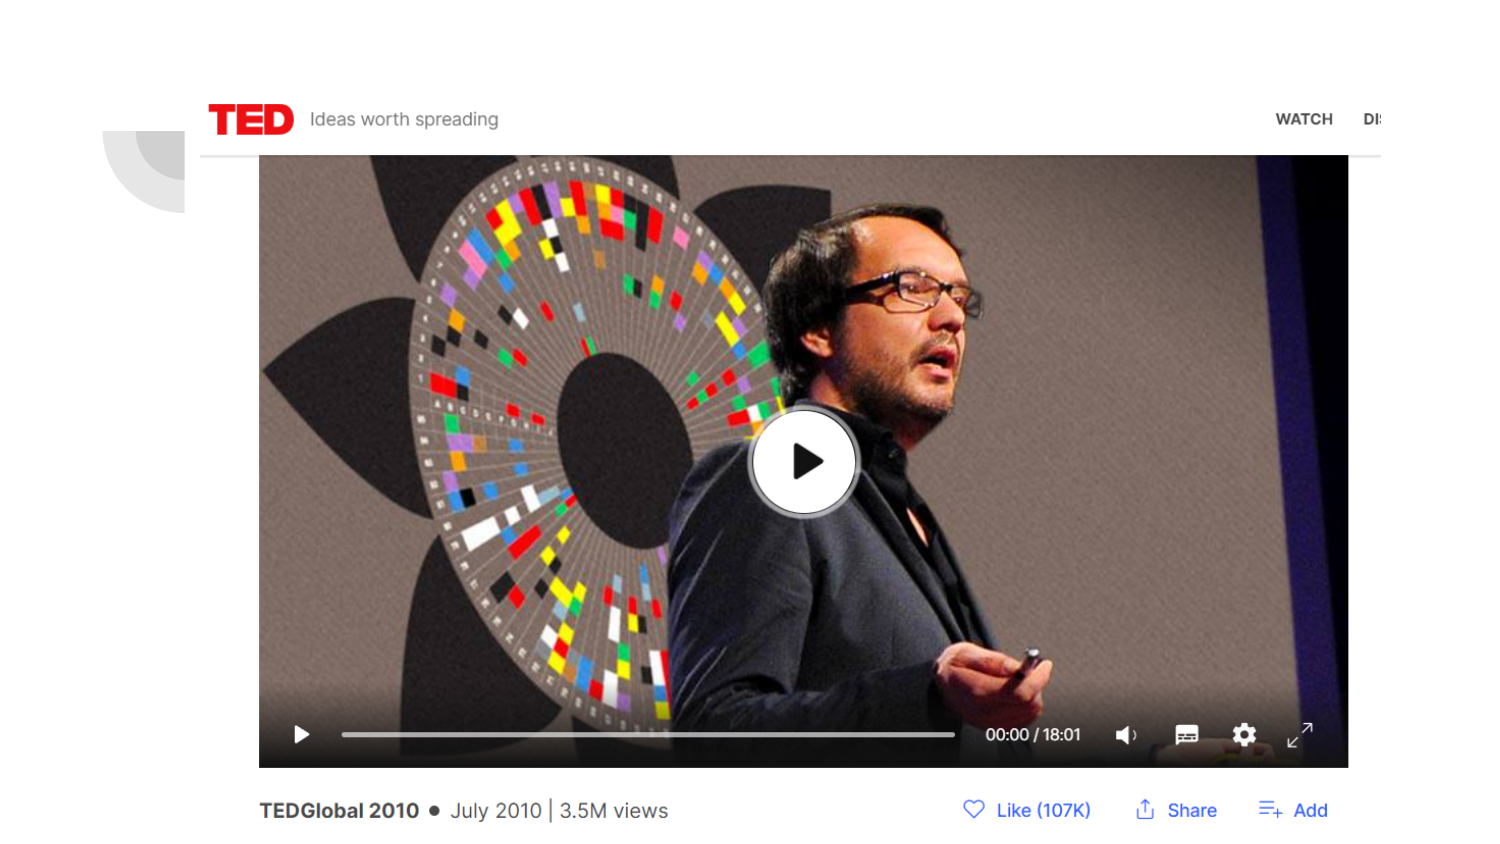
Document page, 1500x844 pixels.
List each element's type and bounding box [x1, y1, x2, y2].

picture [200, 97, 1381, 844]
